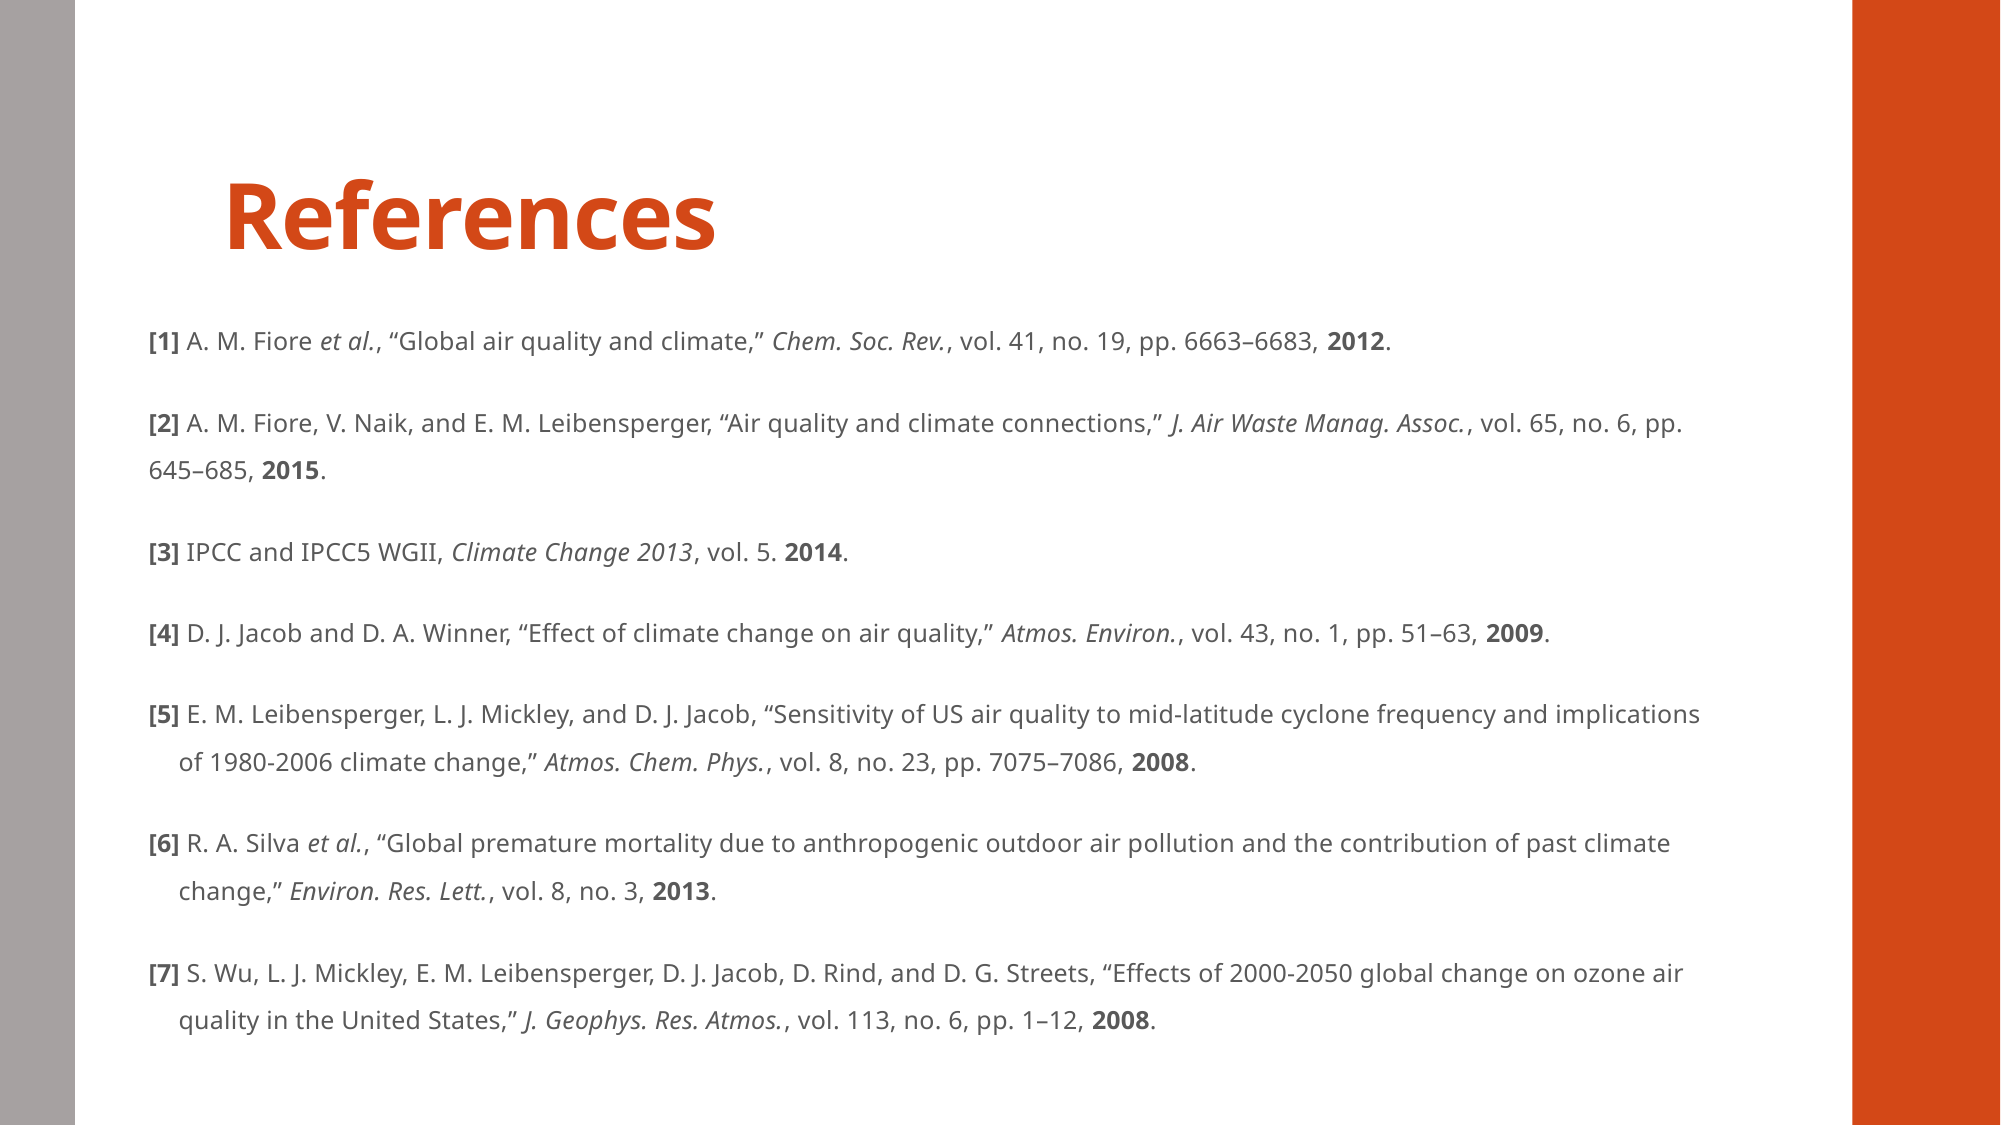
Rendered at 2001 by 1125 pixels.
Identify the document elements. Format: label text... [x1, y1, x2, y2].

title References [206, 48, 1797, 278]
list [1] A. M. Fiore et al., “Global air quality and climate,” Chem. Soc. Rev., vol. 41, no. 19, pp. 6663–6683, 2012. [2] A. M. Fiore, V. Naik, and E. M. Leibensperger, “Air quality and climate connections,” J. Air Waste Manag. Assoc., vol. 65, no. 6, pp. 645–685, 2015. [3] IPCC and IPCC5 WGII, Climate Change 2013, vol. 5. 2014. [4] D. J. Jacob and D. A. Winner, “Effect of climate change on air quality,” Atmos. Environ., vol. 43, no. 1, pp. 51–63, 2009. [5] E. M. Leibensperger, L. J. Mickley, and D. J. Jacob, “Sensitivity of US air quality to mid-latitude cyclone frequency and implications of 1980-2006 climate change,” Atmos. Chem. Phys., vol. 8, no. 23, pp. 7075–7086, 2008. [6] R. A. Silva et al., “Global premature mortality due to anthropogenic outdoor air pollution and the contribution of past climate change,” Environ. Res. Lett., vol. 8, no. 3, 2013. [7] S. Wu, L. J. Mickley, E. M. Leibensperger, D. J. Jacob, D. Rind, and D. G. Streets, “Effects of 2000-2050 global change on ozone air quality in the United States,” J. Geophys. Res. Atmos., vol. 113, no. 6, pp. 1–12, 2008. [133, 300, 1724, 1075]
